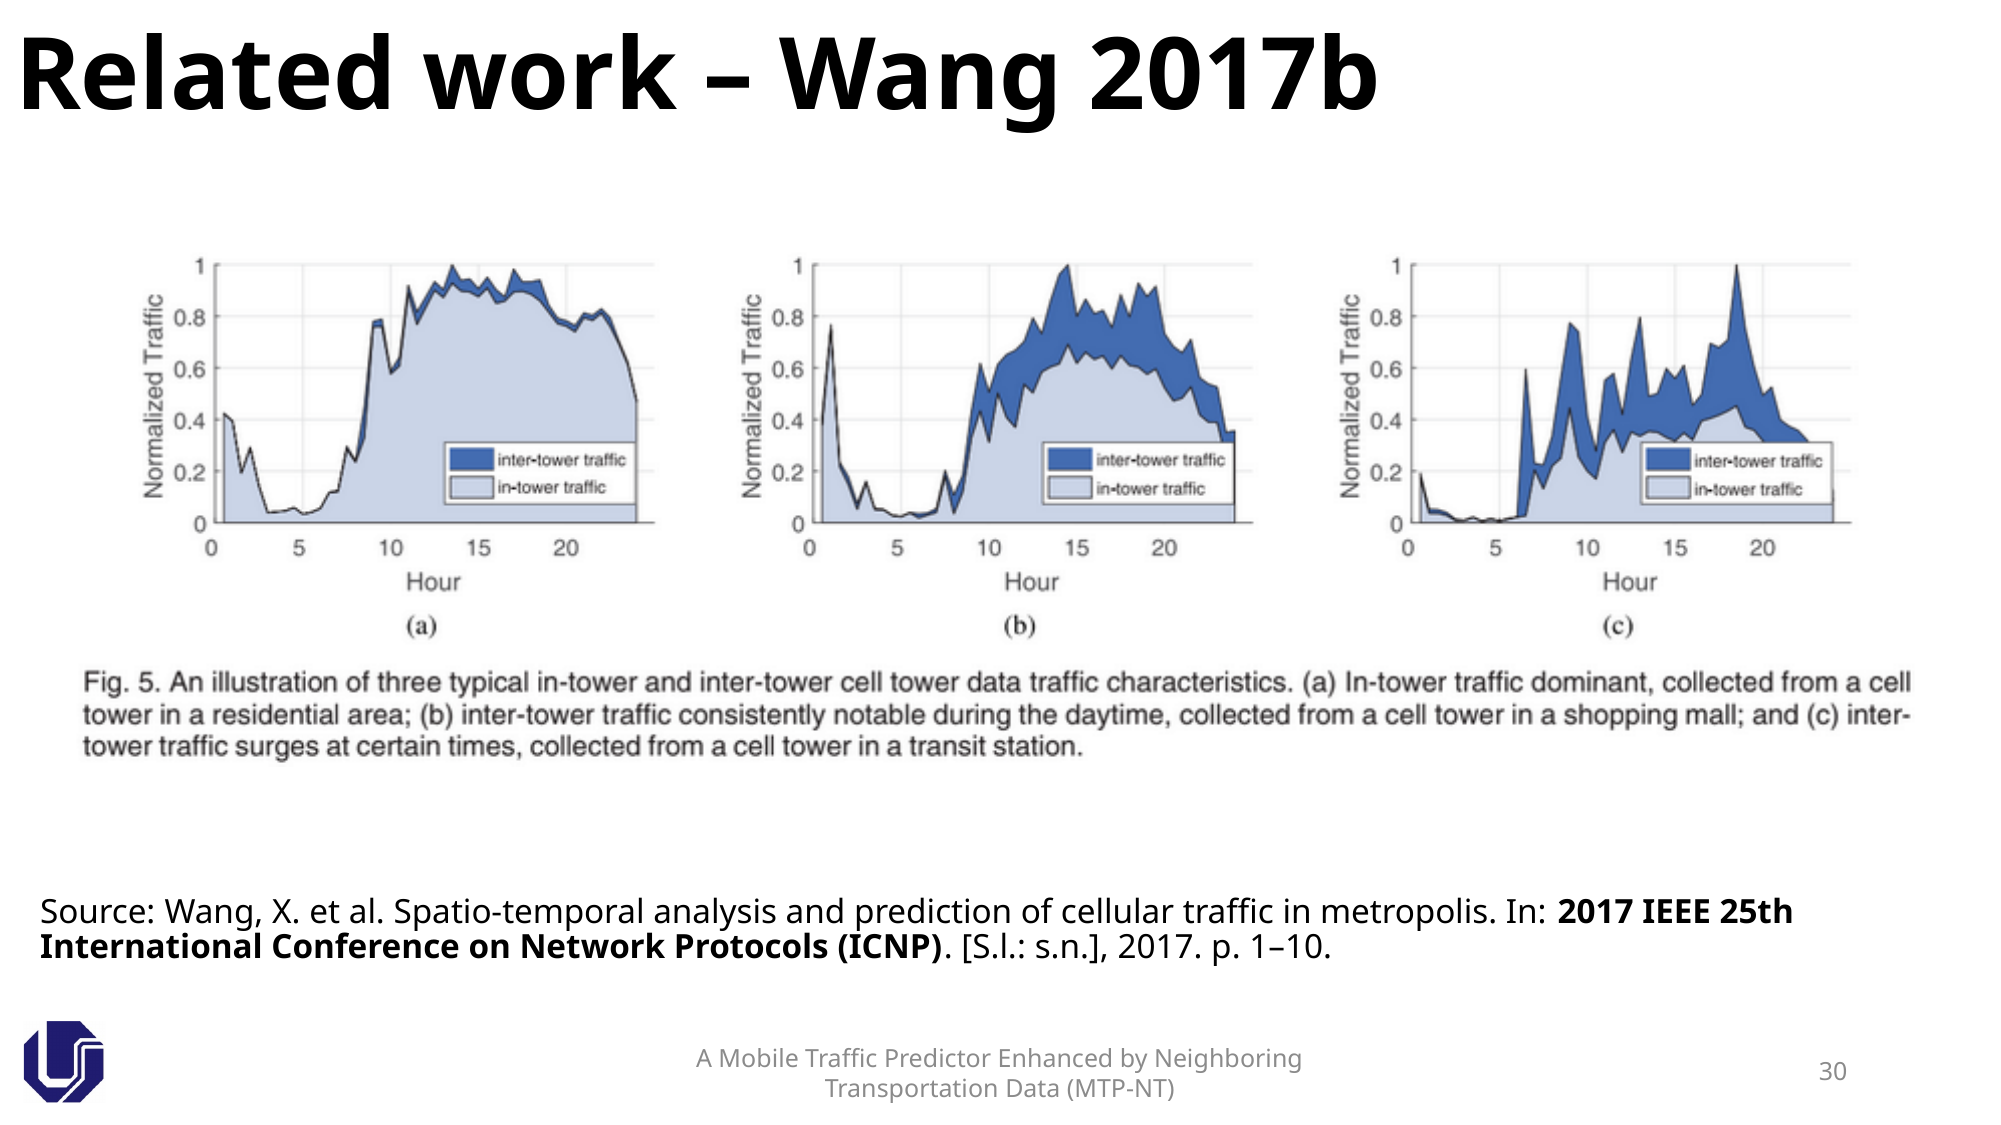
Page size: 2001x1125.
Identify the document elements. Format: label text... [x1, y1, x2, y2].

picture [23, 1021, 106, 1103]
slide_number 30 [1412, 1042, 1863, 1103]
picture [71, 241, 1929, 767]
text_box Source: Wang, X. et al. Spatio-temporal analysis and prediction of cellular traffic in metropolis. In: 2017 IEEE 25th International Conference on Network Protocols (ICNP). [S.l.: s.n.], 2017. p. 1–10. [25, 886, 2000, 1011]
text_box Related work – Wang 2017b [0, 17, 1542, 122]
footer A Mobile Traffic Predictor Enhanced by Neighboring Transportation Data (MTP-NT) [662, 1042, 1338, 1103]
